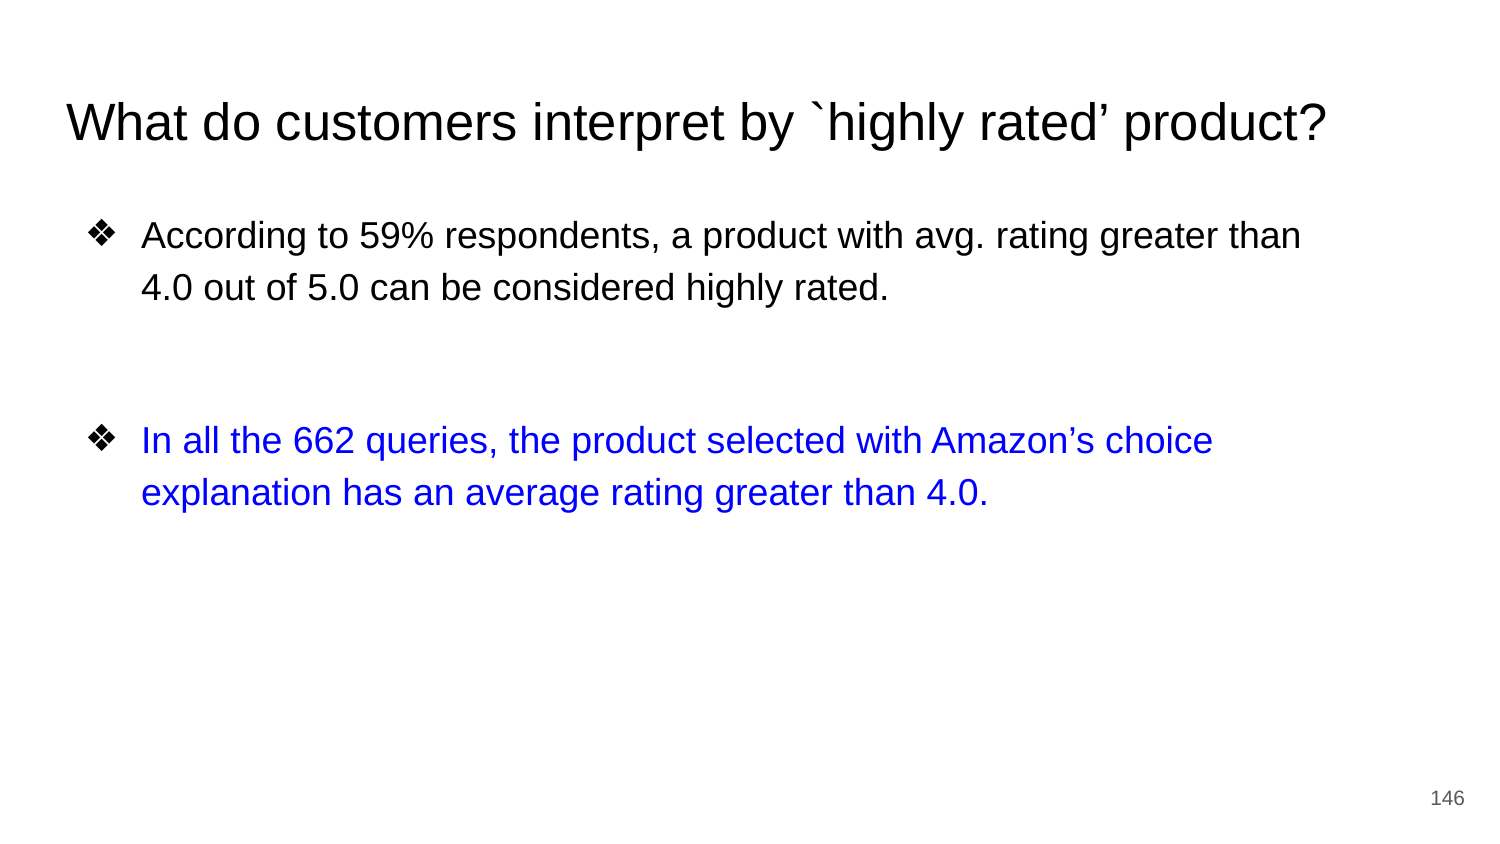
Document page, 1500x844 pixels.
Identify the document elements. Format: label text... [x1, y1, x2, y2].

list According to 59% respondents, a product with avg. rating greater than 4.0 out of 5.0 can be considered highly rated. In all the 662 queries, the product selected with Amazon’s choice explanation has an average rating greater than 4.0. [51, 189, 1369, 750]
slide_number ‹#› [1389, 764, 1480, 830]
title What do customers interpret by `highly rated’ product? [51, 72, 1449, 167]
